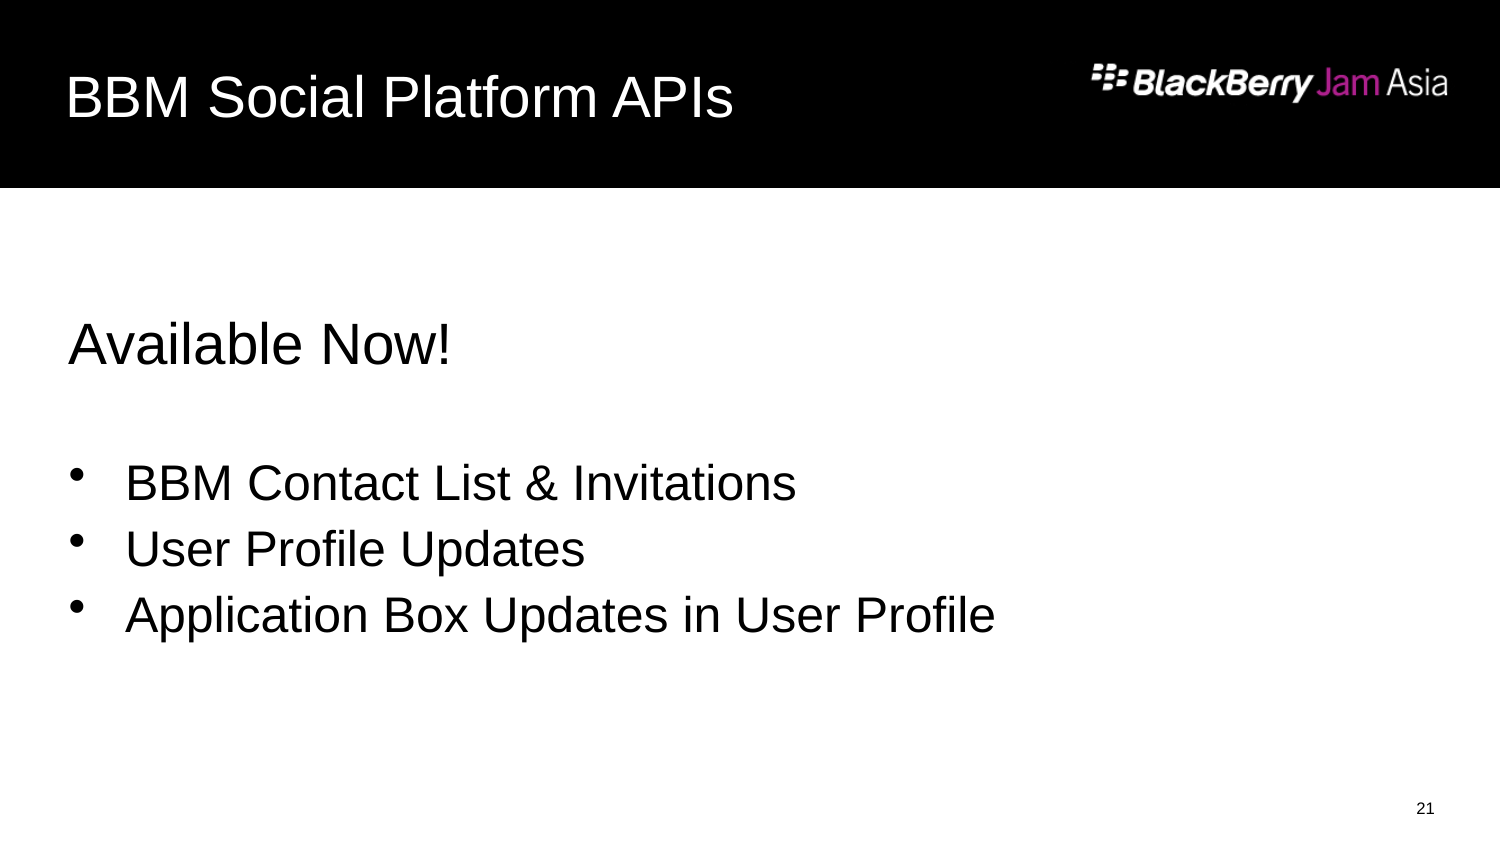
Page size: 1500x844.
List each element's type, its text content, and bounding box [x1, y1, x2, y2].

picture [0, 0, 1500, 188]
slide_number 21 [1099, 766, 1451, 826]
list Available Now! BBM Contact List & Invitations User Profile Updates Application Box Updates in User Profile [53, 309, 1417, 760]
title BBM Social Platform APIs [49, 15, 1001, 173]
